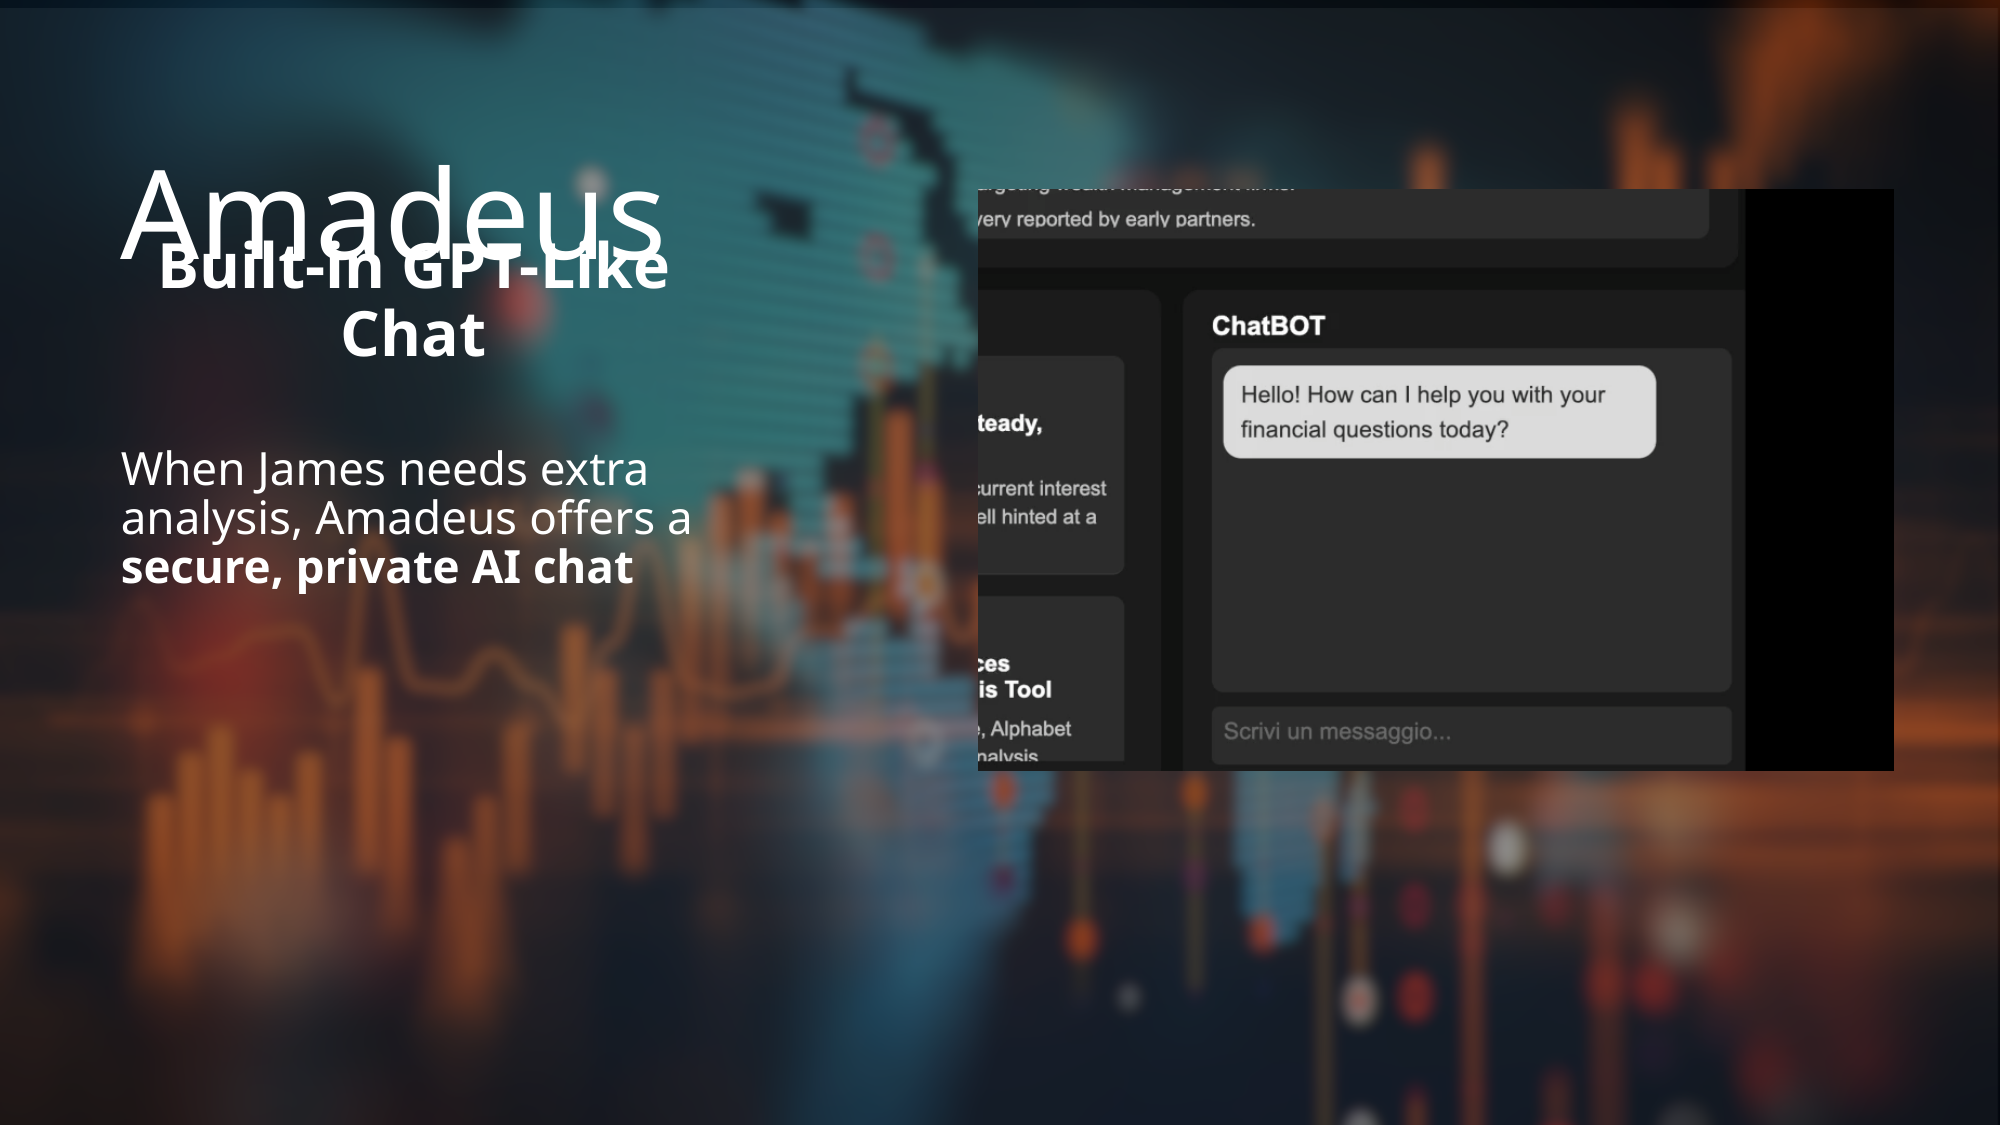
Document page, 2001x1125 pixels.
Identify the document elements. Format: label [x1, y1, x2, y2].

picture [0, 0, 2000, 1125]
text_box [976, 187, 1895, 773]
